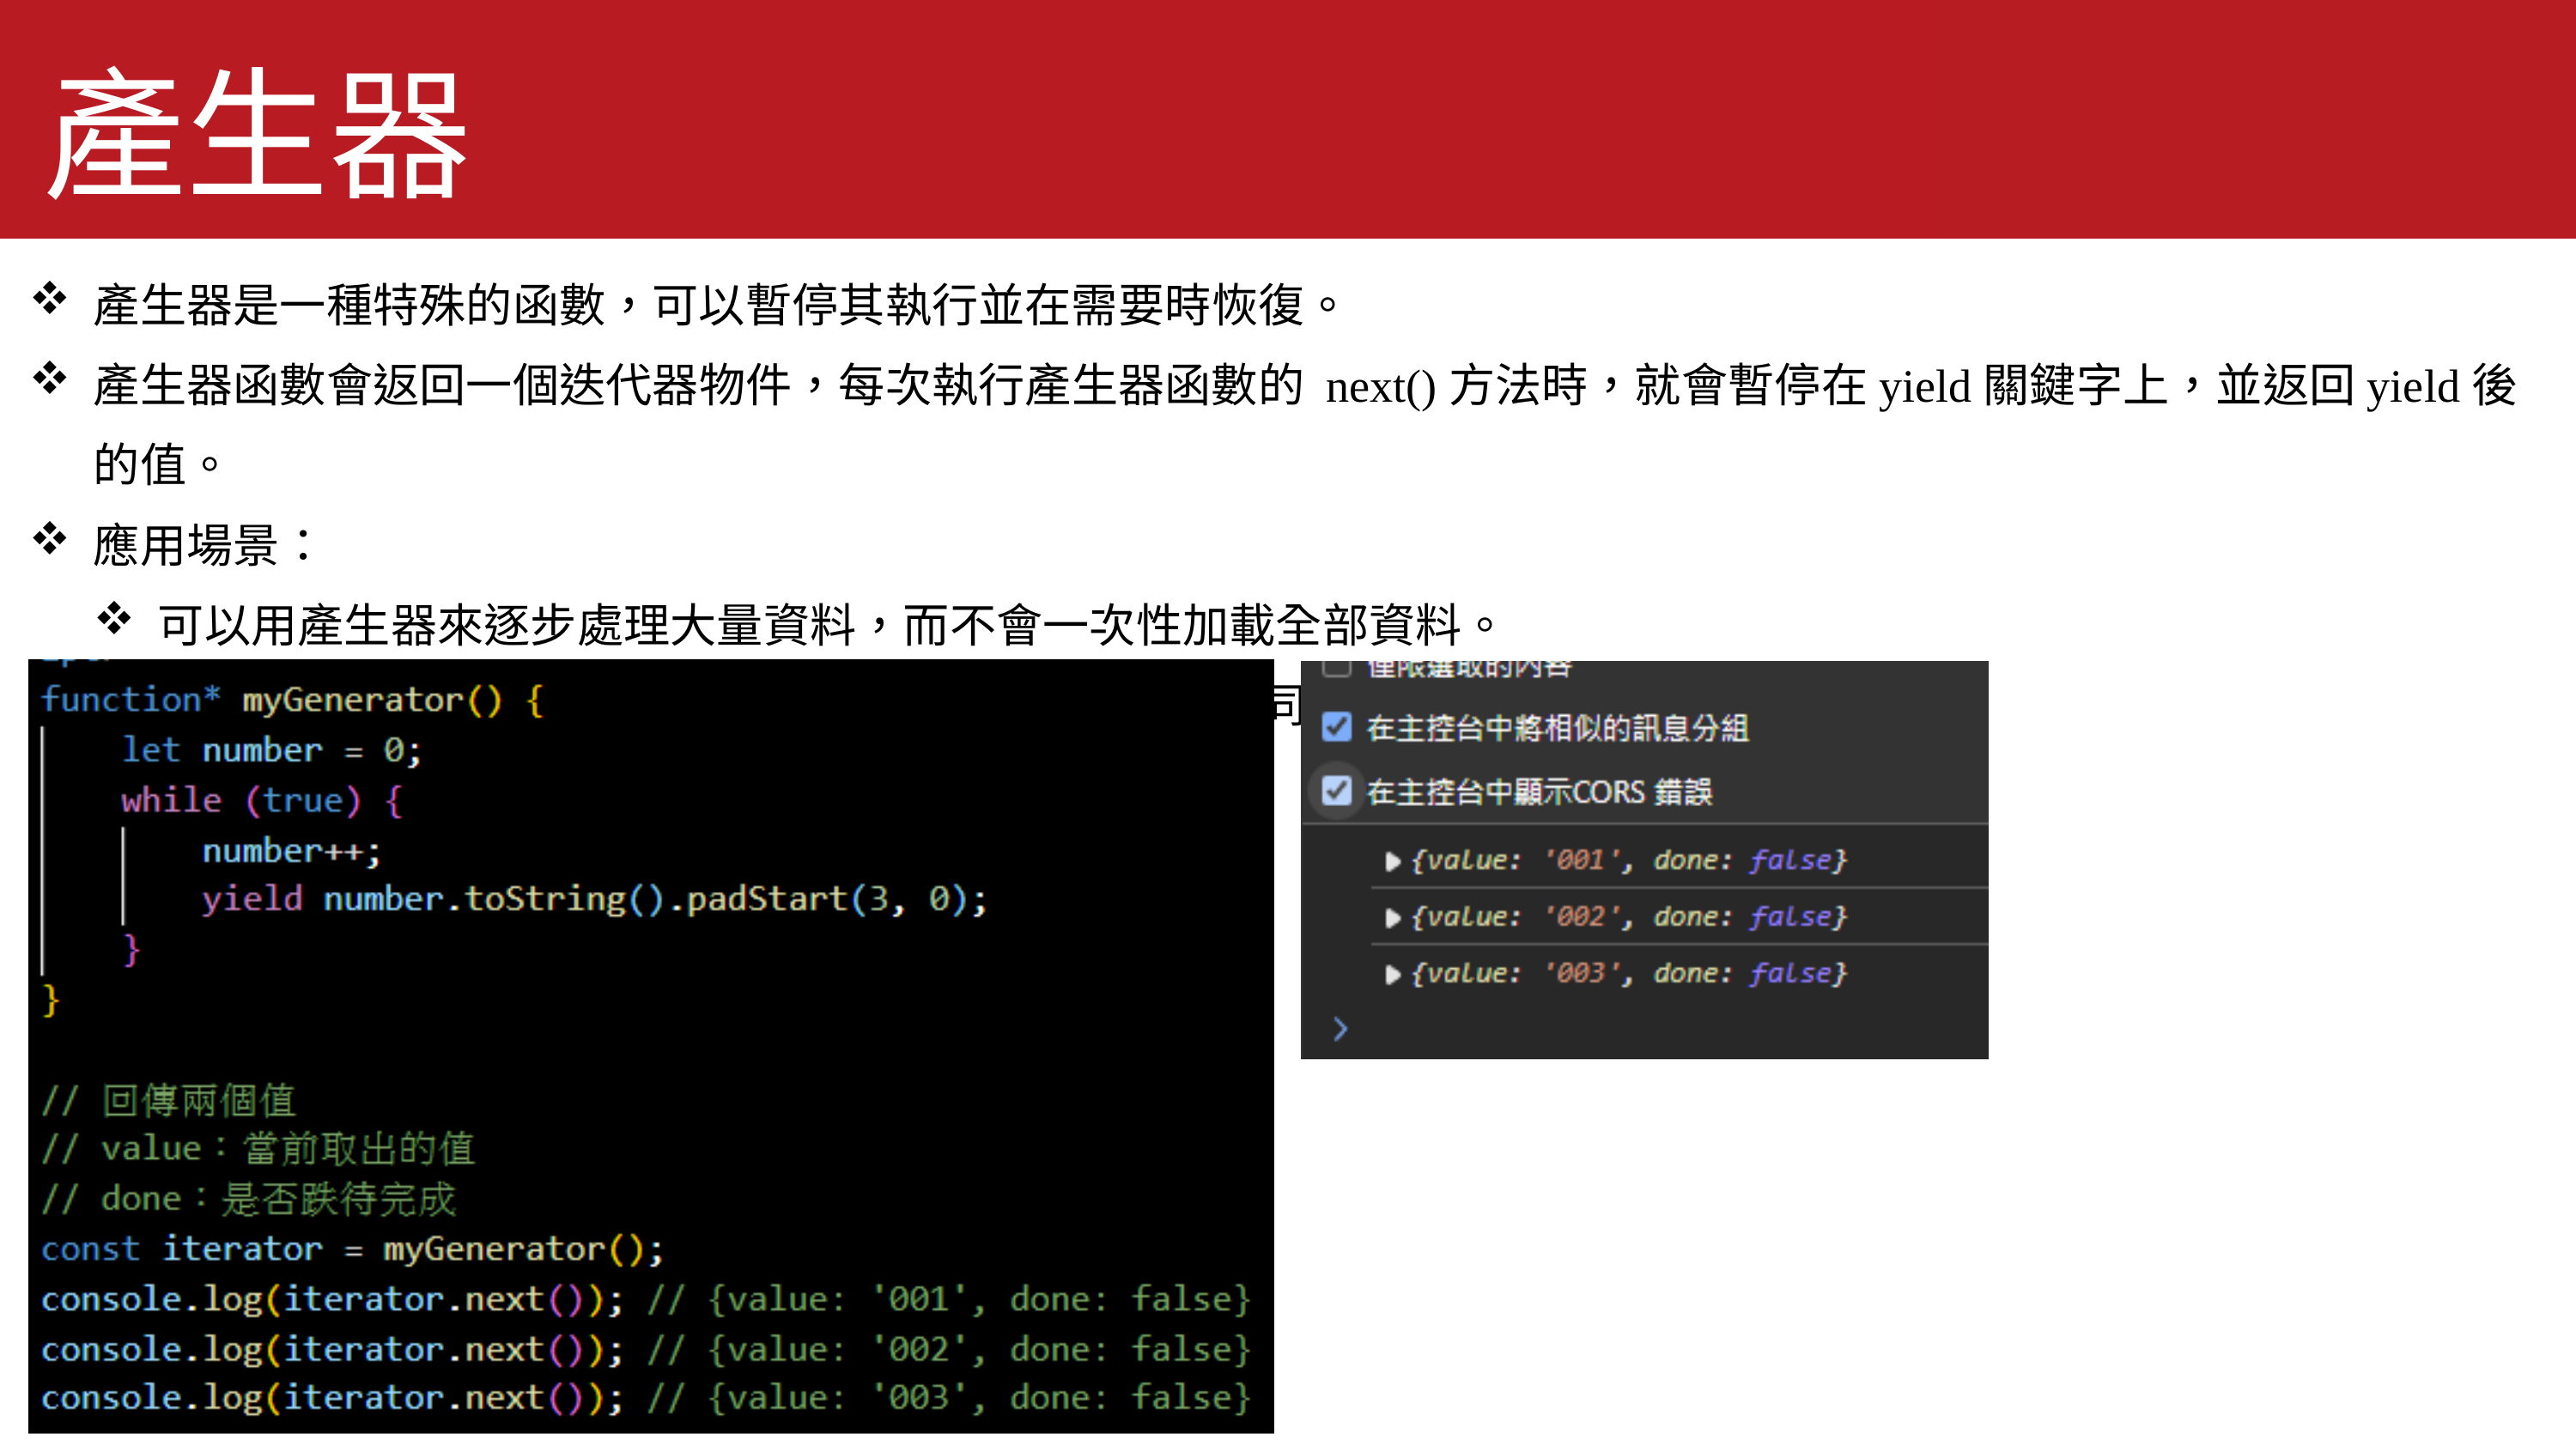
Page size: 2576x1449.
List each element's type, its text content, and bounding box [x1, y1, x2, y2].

text_box 產生器是一種特殊的函數，可以暫停其執行並在需要時恢復。 產生器函數會返回一個迭代器物件，每次執行產生器函數的 next()方法時，就會暫停在yield關鍵字上，並返回yield後的值。 應用場景： 可以用產生器來逐步處理大量資料，而不會一次性加載全部資料。 配合 `for await...of` 與 `async` 可以實現非同步代碼的同步流程控制。 [28, 251, 2544, 732]
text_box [0, 0, 2576, 239]
picture [28, 659, 1275, 1434]
picture [1301, 661, 1989, 1059]
